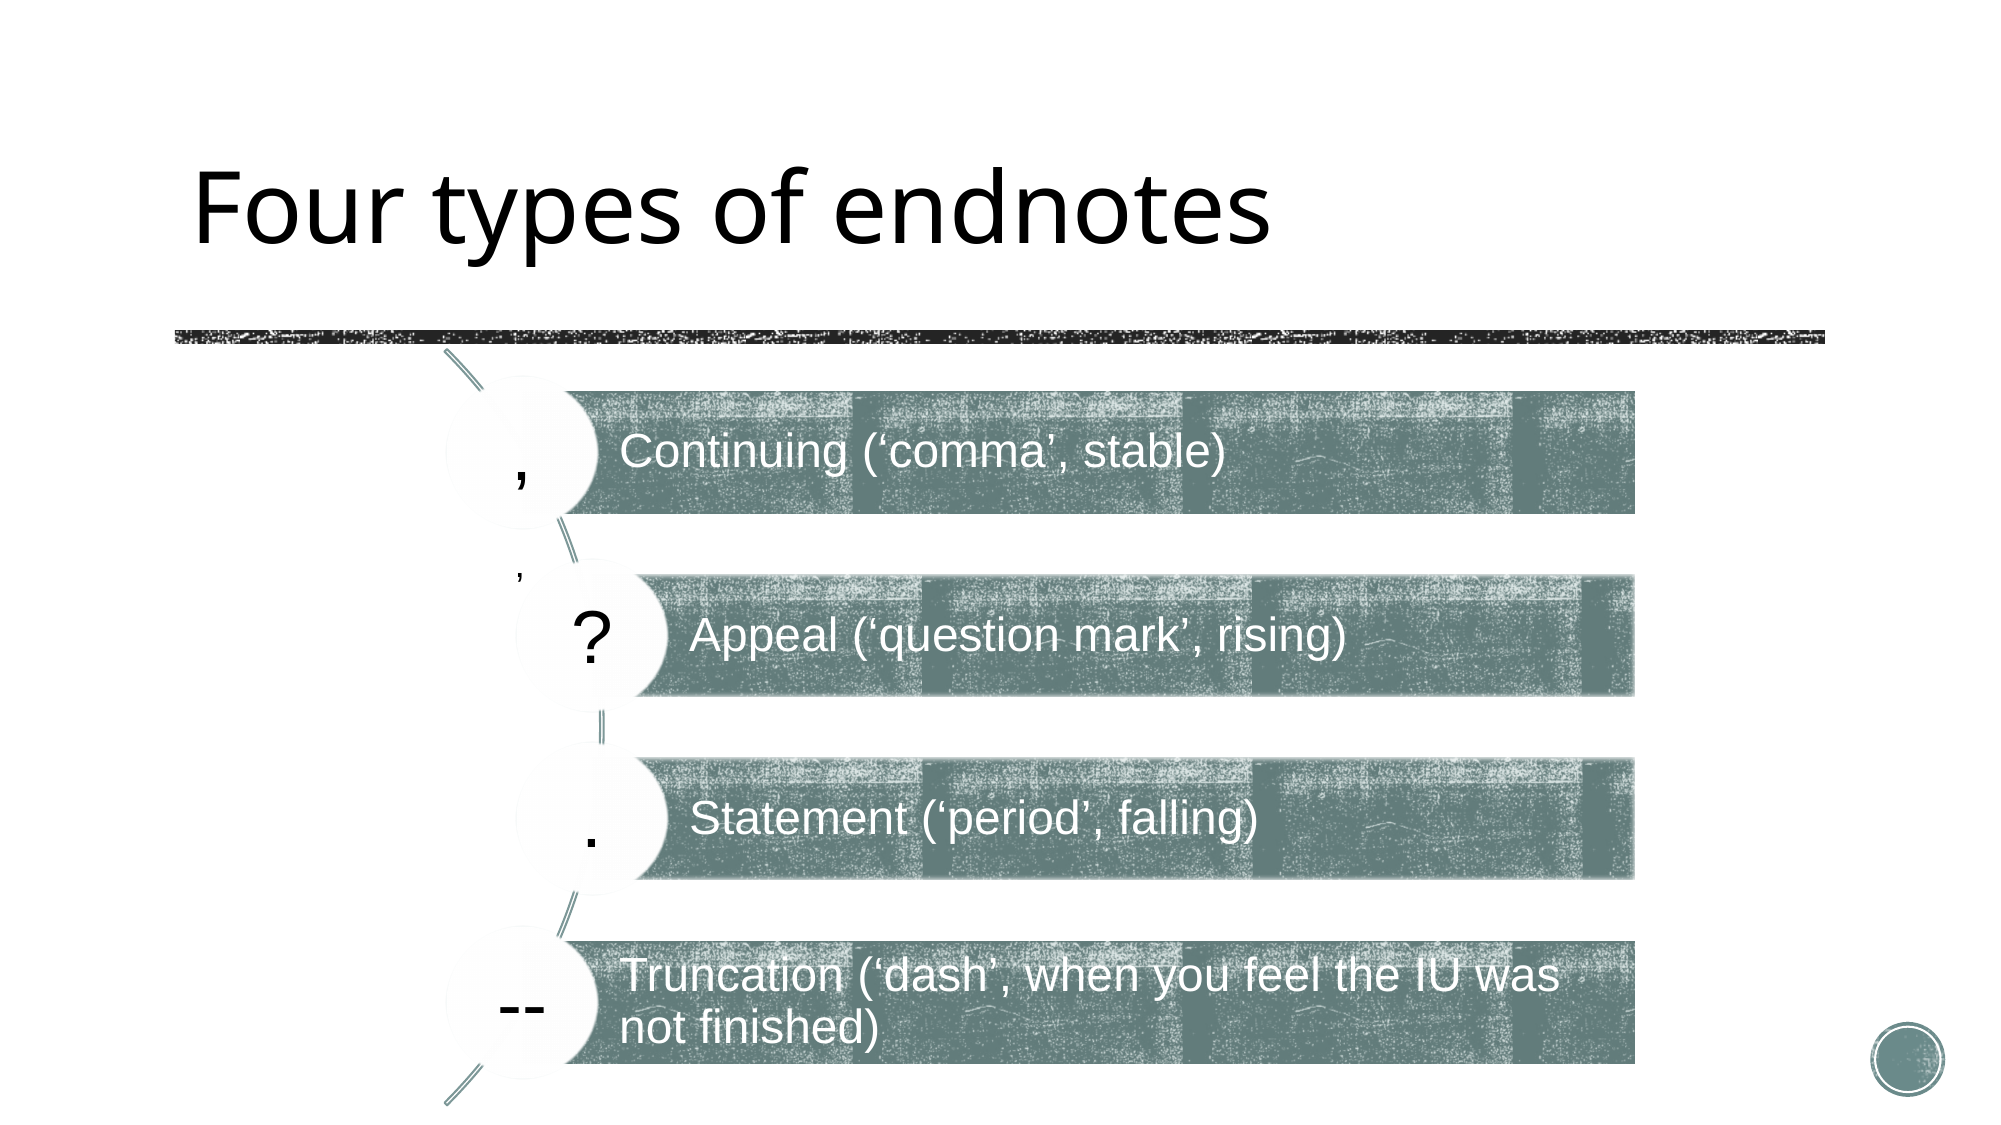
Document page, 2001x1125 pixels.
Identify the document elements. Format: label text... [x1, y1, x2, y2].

title Four types of endnotes [175, 79, 1826, 329]
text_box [0, 193, 1632, 1125]
text_box [1636, 329, 1826, 344]
